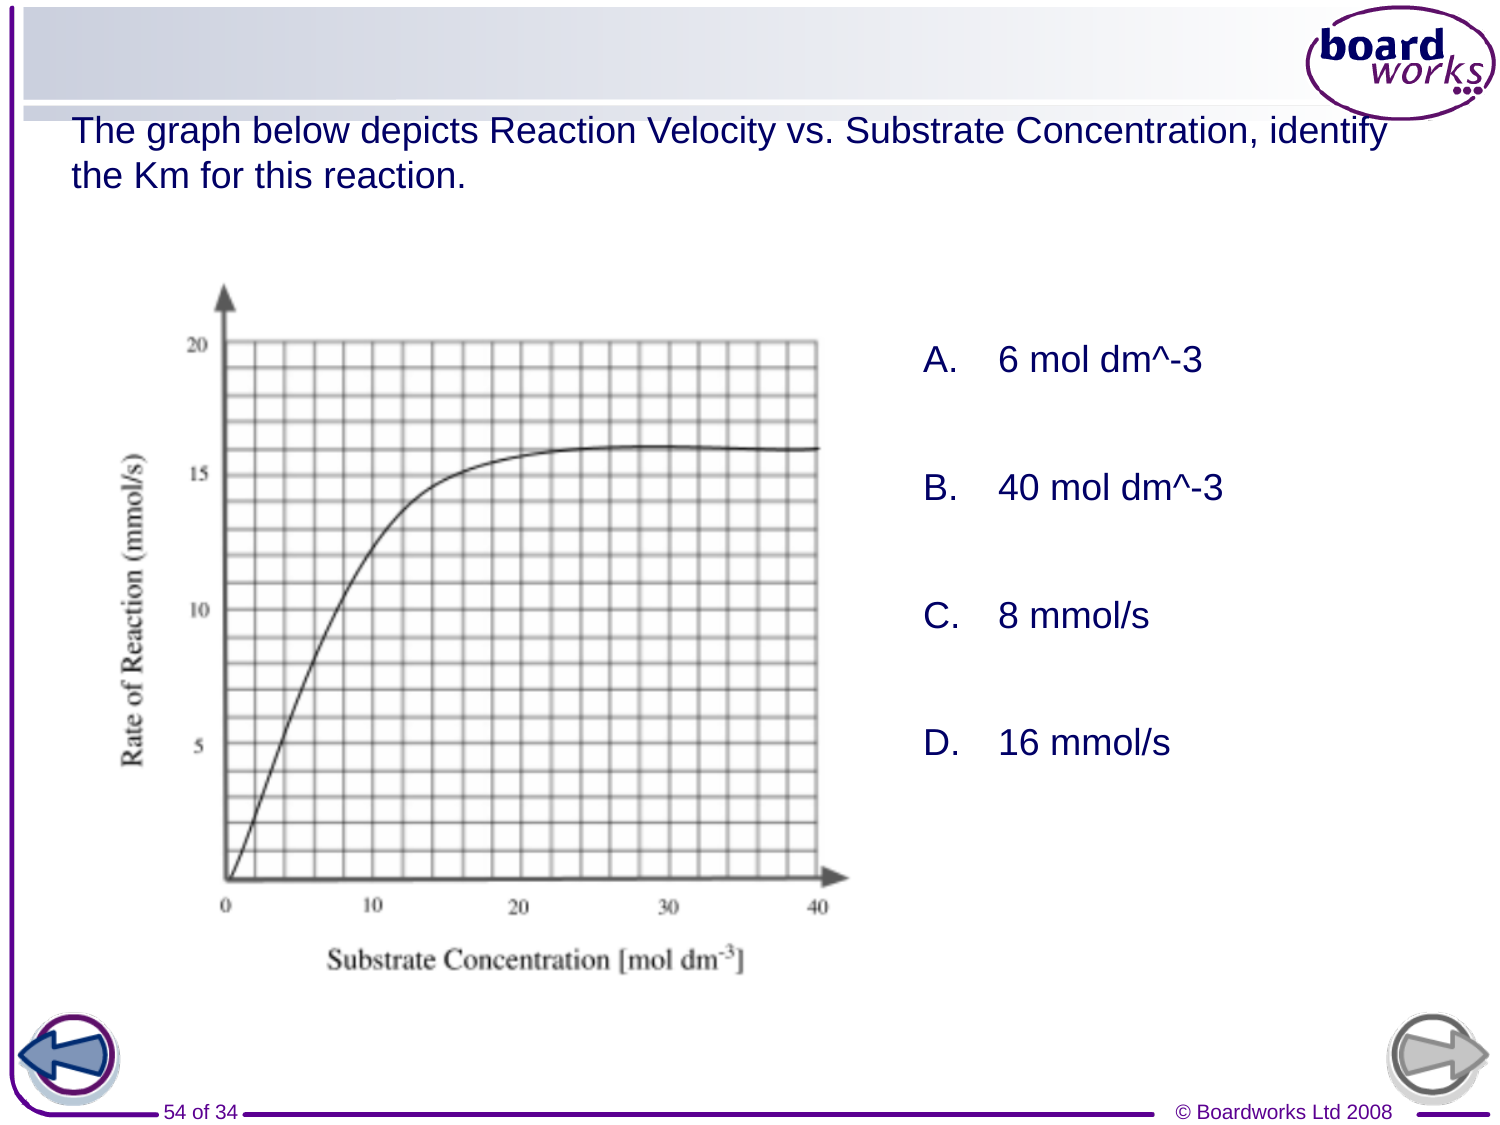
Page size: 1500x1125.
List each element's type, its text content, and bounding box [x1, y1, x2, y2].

text_box 6 mol dm^-3 40 mol dm^-3 8 mmol/s 16 mmol/s [922, 328, 1500, 771]
picture [0, 0, 1500, 1125]
text_box The graph below depicts Reaction Velocity vs. Substrate Concentration, identify the Km for this reaction. [56, 98, 1444, 204]
